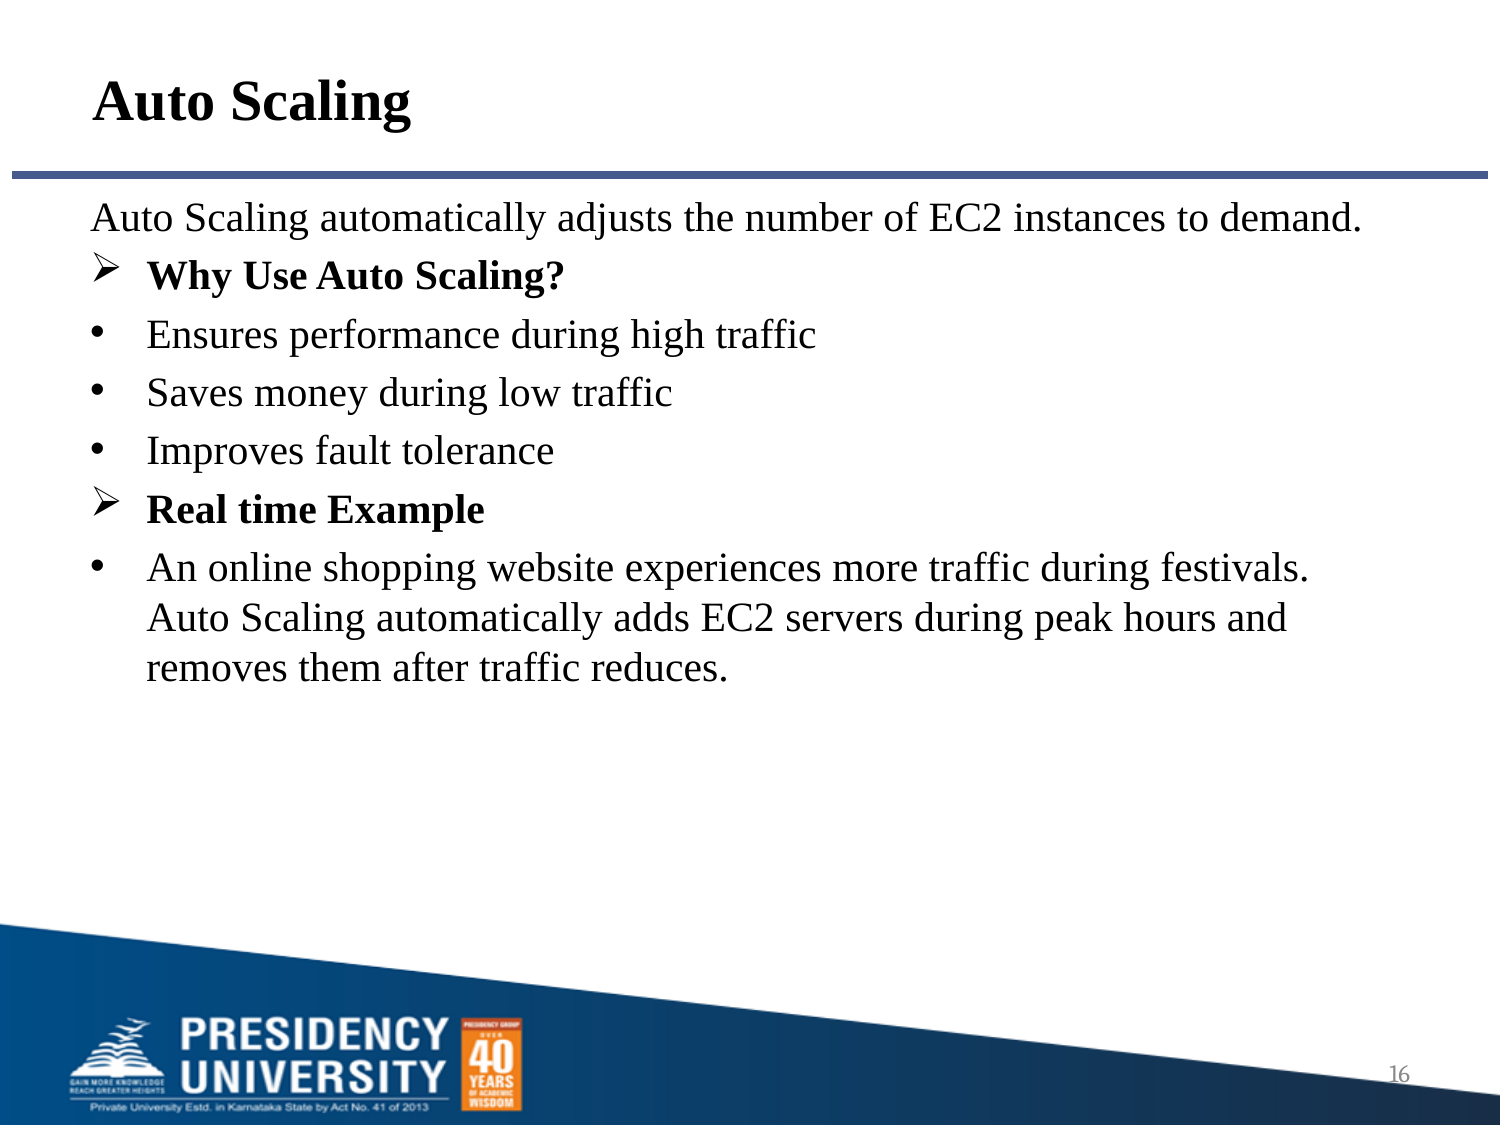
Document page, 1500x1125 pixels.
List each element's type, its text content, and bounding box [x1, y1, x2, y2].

slide_number 16 [1074, 1042, 1425, 1103]
picture [0, 921, 1500, 1125]
title Auto Scaling [77, 92, 1428, 210]
list Auto Scaling automatically adjusts the number of EC2 instances to demand. Why Use Auto Scaling? Ensures performance during high traffic Saves money during low traffic Improves fault tolerance Real time Example An online shopping website experiences more traffic during festivals. Auto Scaling automatically adds EC2 servers during peak hours and removes them after traffic reduces. [75, 182, 1425, 950]
